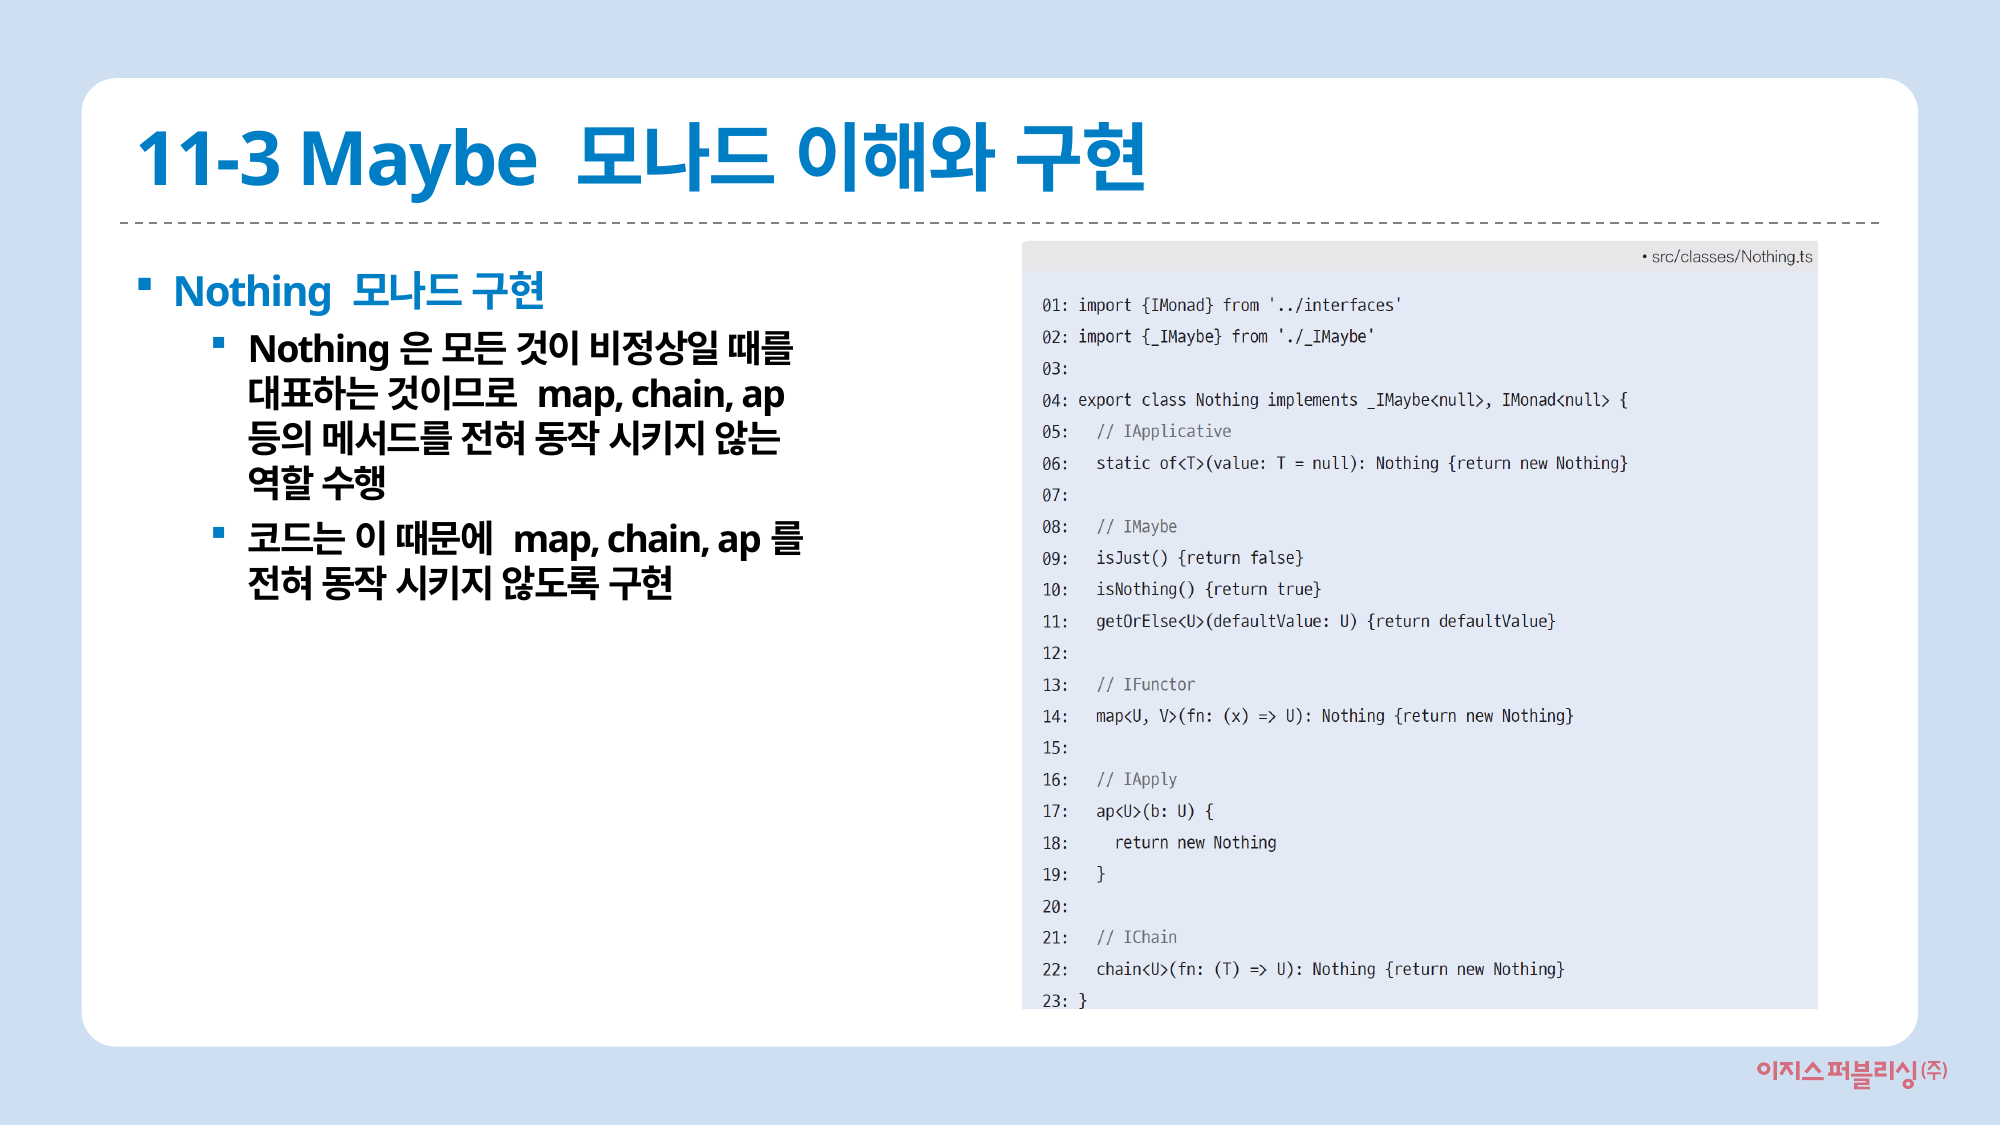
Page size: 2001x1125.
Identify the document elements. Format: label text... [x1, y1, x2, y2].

list Nothing 모나드 구현 Nothing은 모든 것이 비정상일 때를 대표하는 것이므로 map, chain, ap 등의 메서드를 전혀 동작 시키지 않는 역할 수행 코드는 이 때문에 map, chain, ap를 전혀 동작 시키지 않도록 구현 [120, 257, 845, 1009]
picture [1022, 240, 1818, 1009]
title 11-3 Maybe 모나드 이해와 구현 [120, 109, 1880, 209]
